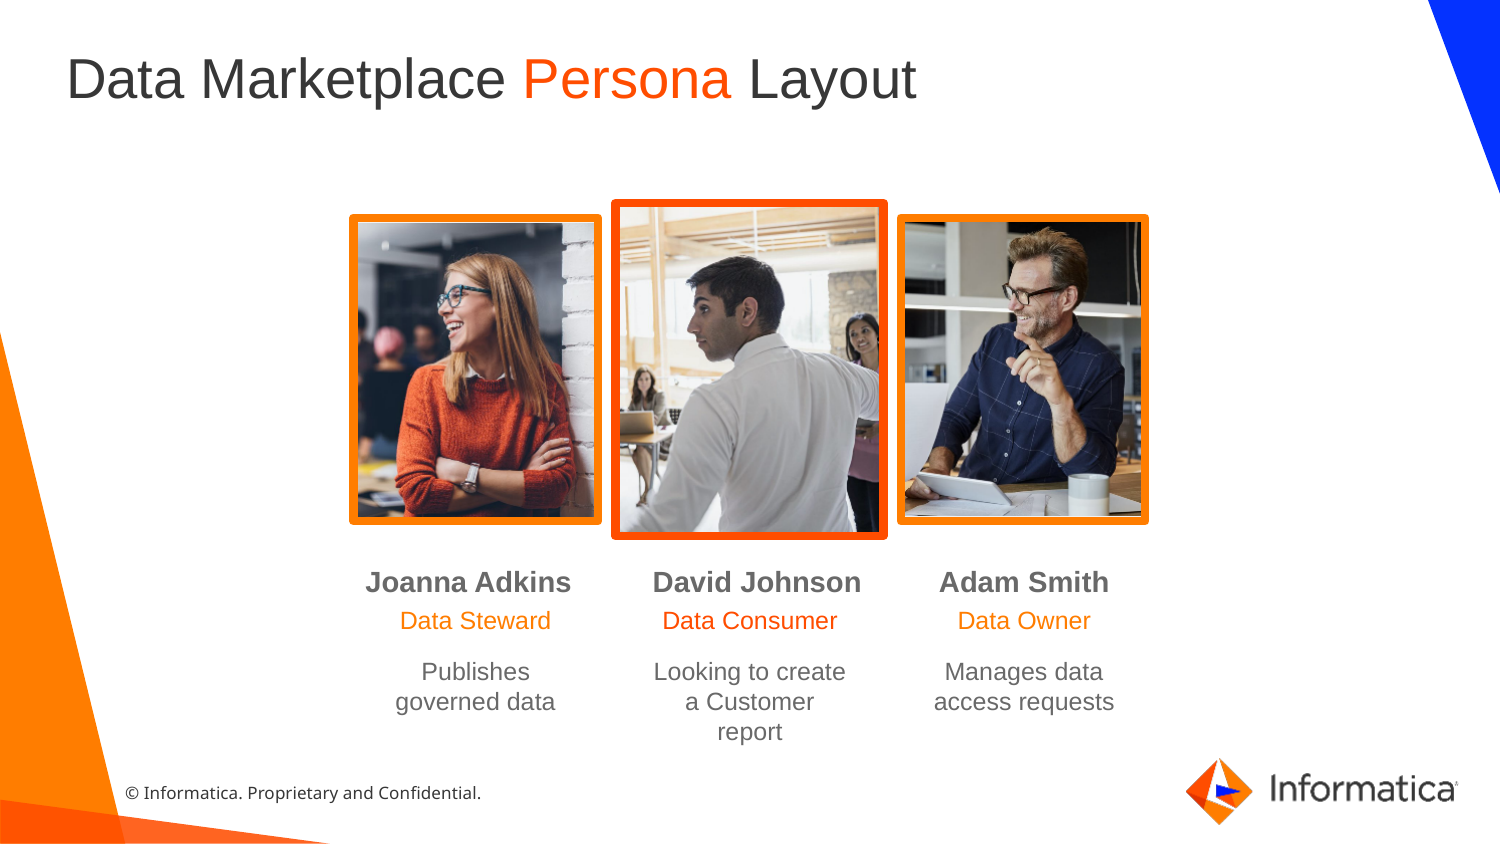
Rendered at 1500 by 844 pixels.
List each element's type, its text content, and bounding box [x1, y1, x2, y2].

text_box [634, 560, 880, 755]
picture [619, 206, 880, 532]
title Data Marketplace Persona Layout [50, 50, 1500, 178]
picture [1169, 739, 1475, 844]
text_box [346, 560, 591, 725]
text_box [909, 560, 1140, 725]
picture [904, 221, 1142, 518]
picture [357, 221, 594, 518]
